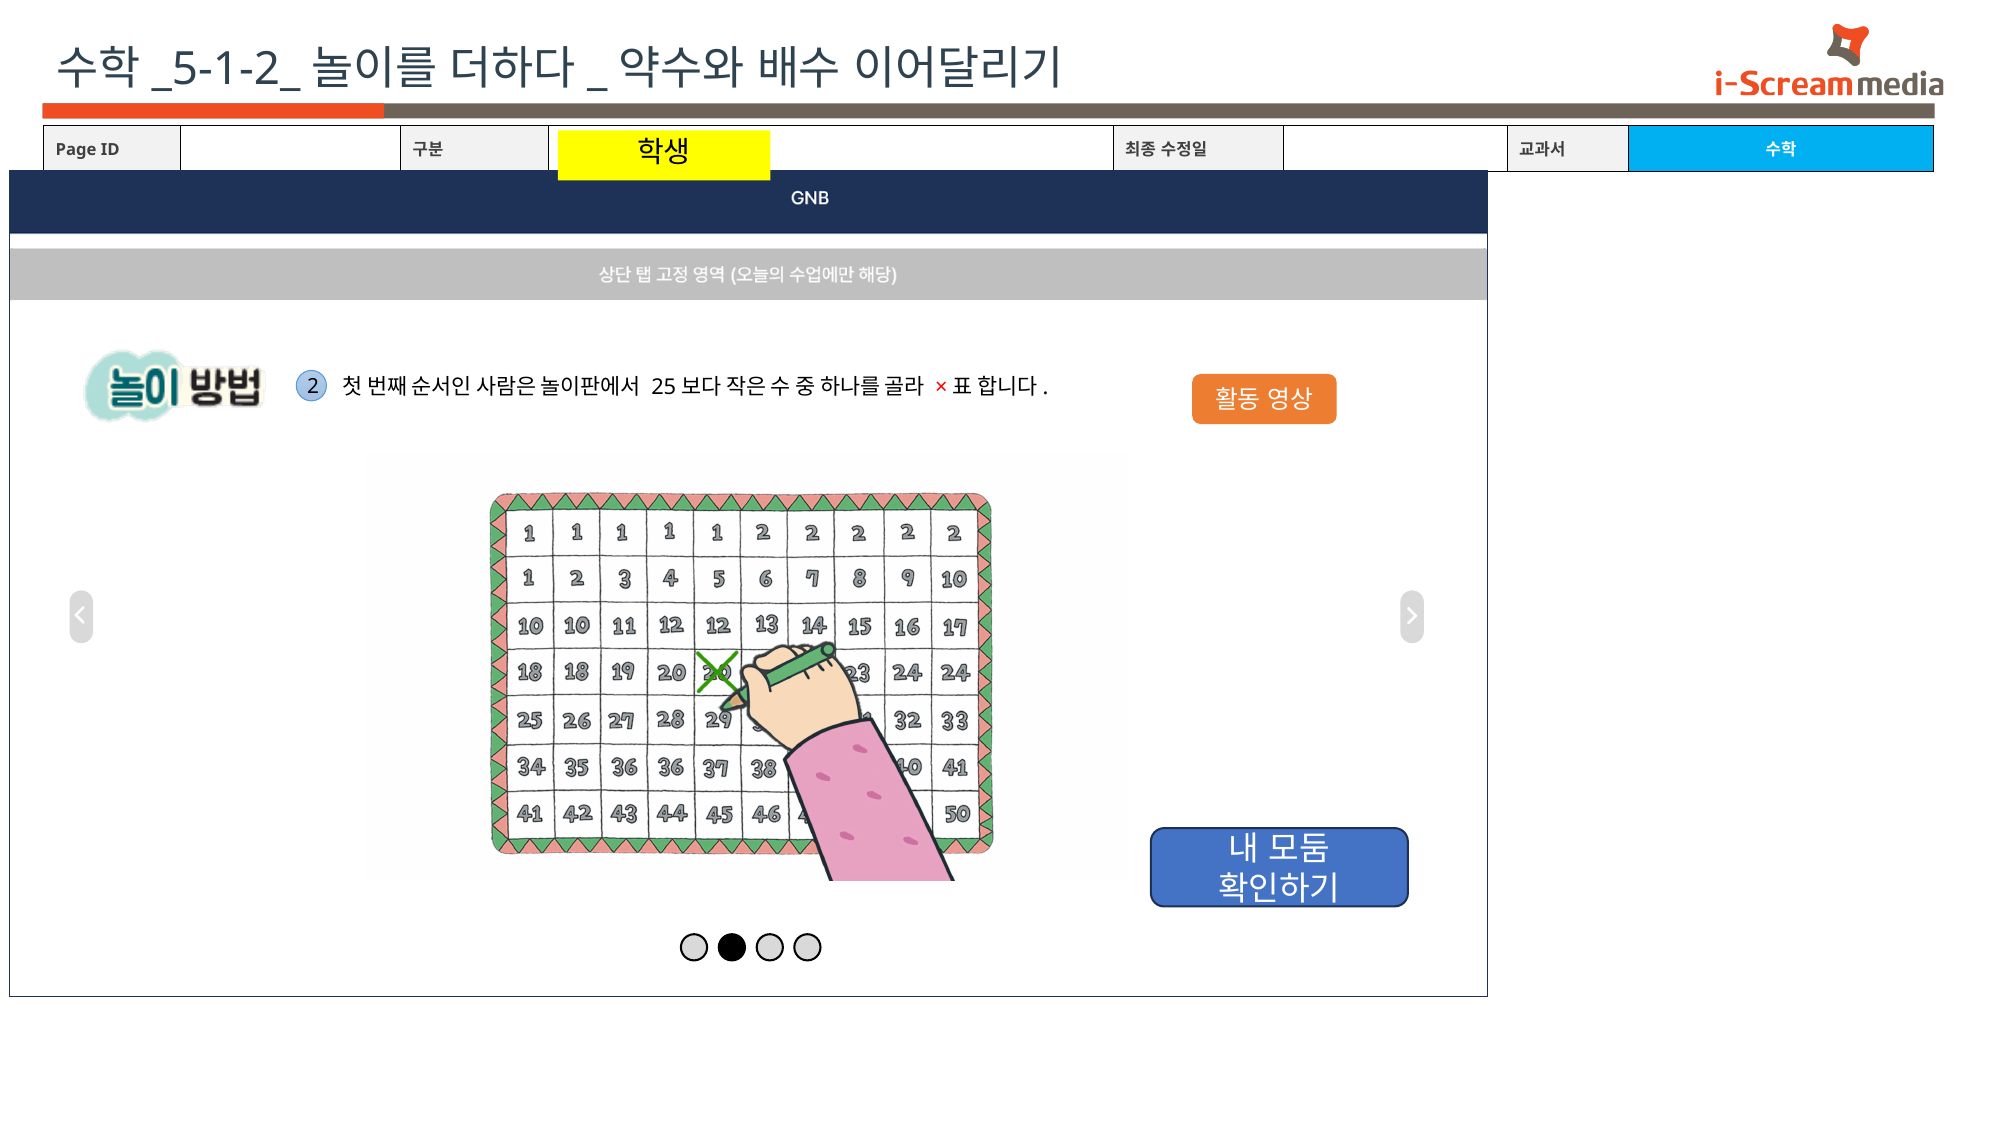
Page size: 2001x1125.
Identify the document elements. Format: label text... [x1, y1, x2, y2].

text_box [680, 934, 821, 961]
text_box 내 모둠 확인하기 [1149, 827, 1409, 908]
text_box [303, 357, 1490, 404]
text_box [1400, 590, 1424, 644]
title 수학_5-1-2_놀이를 더하다_약수와 배수 이어달리기 [41, 44, 1683, 95]
picture [1715, 23, 1944, 96]
picture [10, 171, 1487, 996]
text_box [69, 590, 93, 644]
text_box 학생 [557, 130, 771, 181]
text_box 활동 영상 [1191, 404, 1338, 426]
